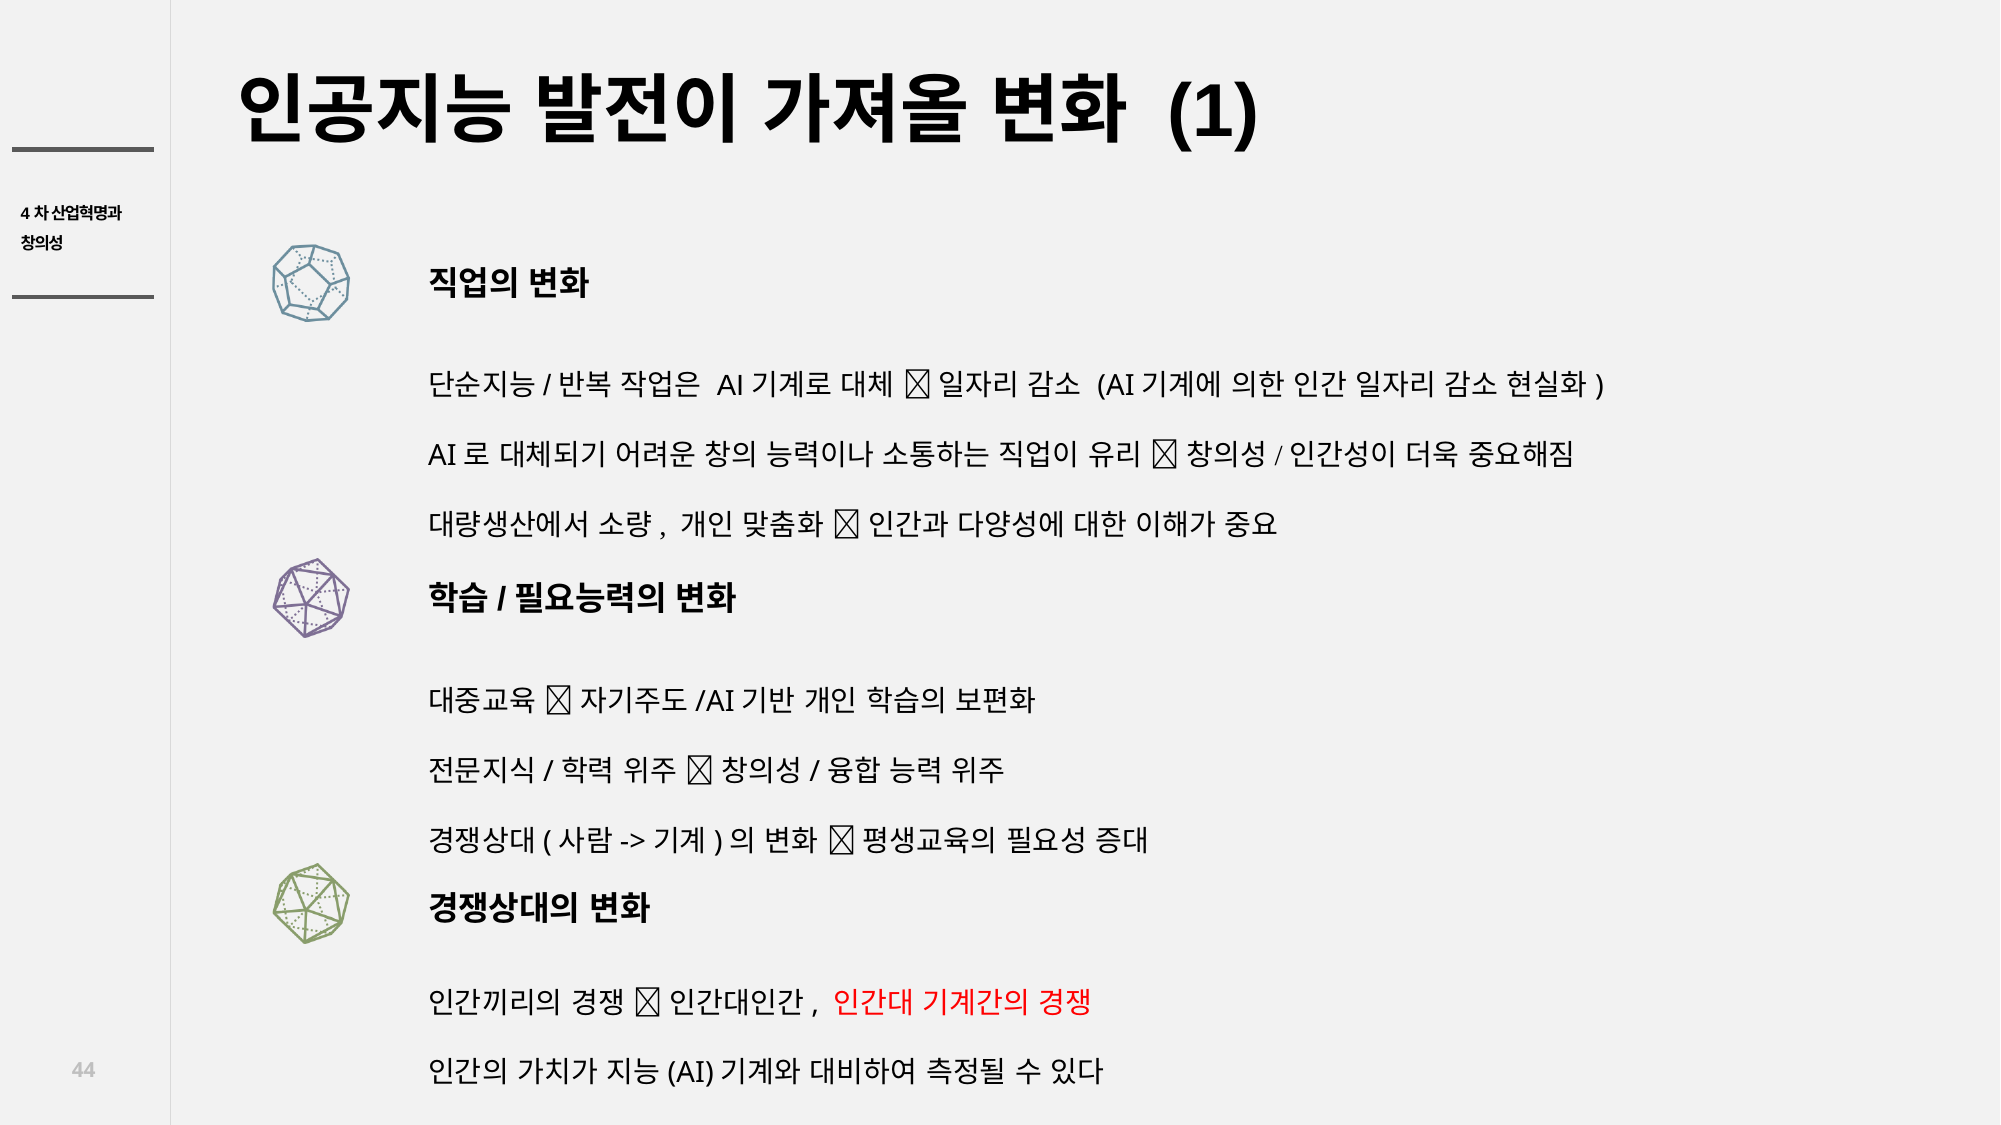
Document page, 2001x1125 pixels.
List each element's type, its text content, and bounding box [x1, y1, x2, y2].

picture [271, 242, 351, 323]
text_box 학습/필요능력의 변화 [413, 570, 904, 625]
text_box 경쟁상대의 변화 [413, 879, 1315, 934]
picture [270, 557, 351, 638]
text_box 직업의 변화 [413, 254, 904, 310]
text_box 인간끼리의 경쟁  인간대인간, 인간대 기계간의 경쟁 인간의 가치가 지능(AI)기계와 대비하여 측정될 수 있다 [413, 941, 1995, 1097]
text_box 인공지능 발전이 가져올 변화 (1) [222, 43, 1434, 169]
picture [270, 863, 351, 944]
text_box 단순지능/반복 작업은 AI기계로 대체  일자리 감소 (AI기계에 의한 인간 일자리 감소 현실화) AI로 대체되기 어려운 창의 능력이나 소통하는 직업이 유리  창의성/인간성이 더욱 중요해짐 대량생산에서 소량, 개인 맞춤화  인간과 다양성에 대한 이해가 중요 [413, 324, 1793, 549]
text_box 대중교육  자기주도/AI기반 개인 학습의 보편화 전문지식/학력 위주  창의성/융합 능력 위주 경쟁상대(사람->기계)의 변화  평생교육의 필요성 증대 [413, 639, 1400, 865]
slide_number 44 [44, 1041, 123, 1102]
